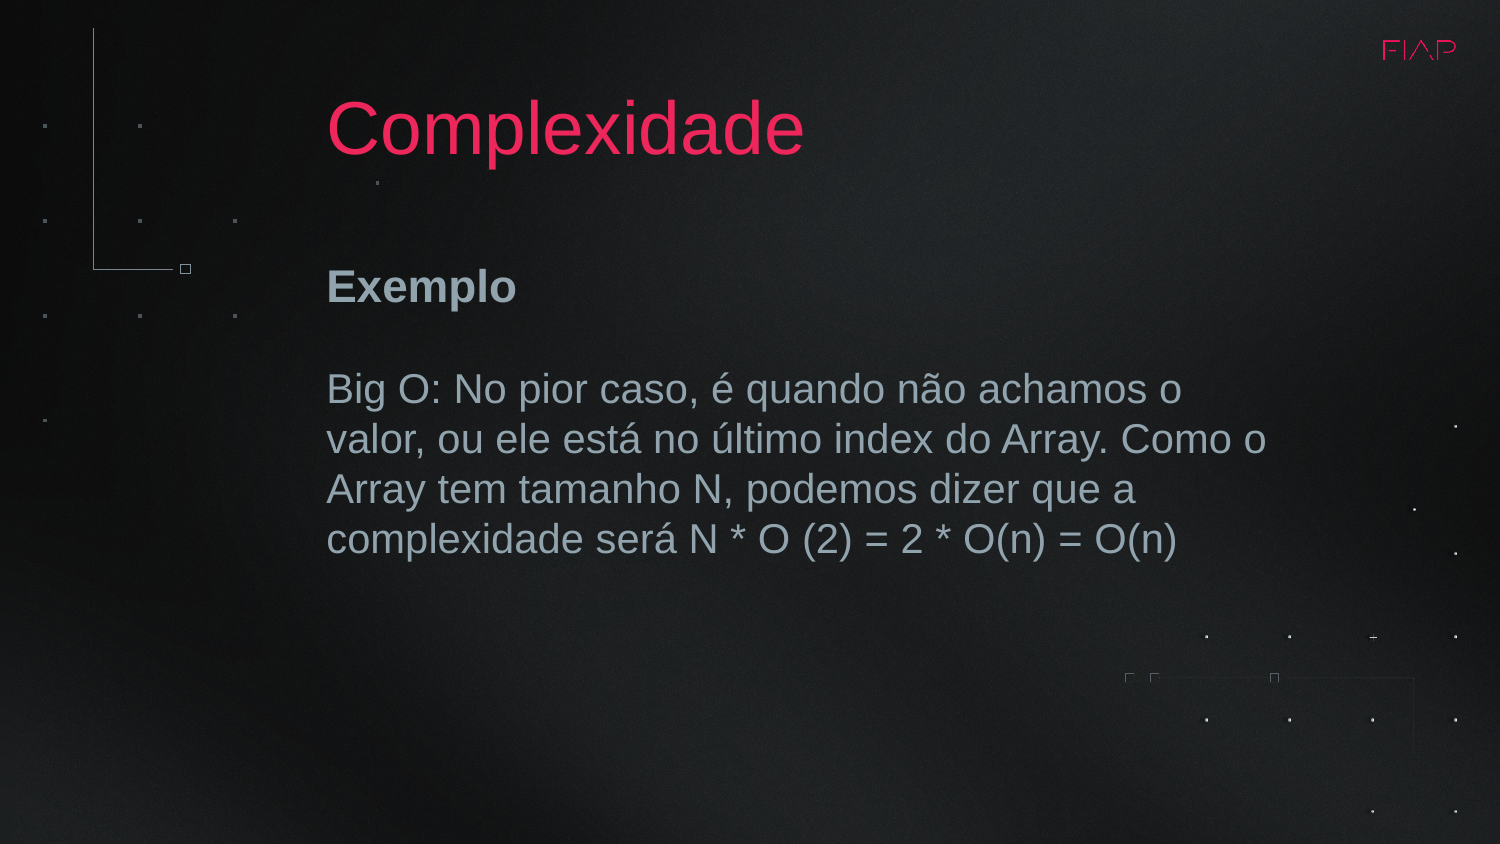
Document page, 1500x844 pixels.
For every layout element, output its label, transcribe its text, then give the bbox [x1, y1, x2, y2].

picture [0, 0, 1500, 844]
text_box Complexidade [383, 72, 1126, 177]
text_box Exemplo Big O: No pior caso, é quando não achamos o valor, ou ele está no último index do Array. Como o Array tem tamanho N, podemos dizer que a complexidade será N * O (2) = 2 * O(n) = O(n) [311, 249, 1292, 570]
